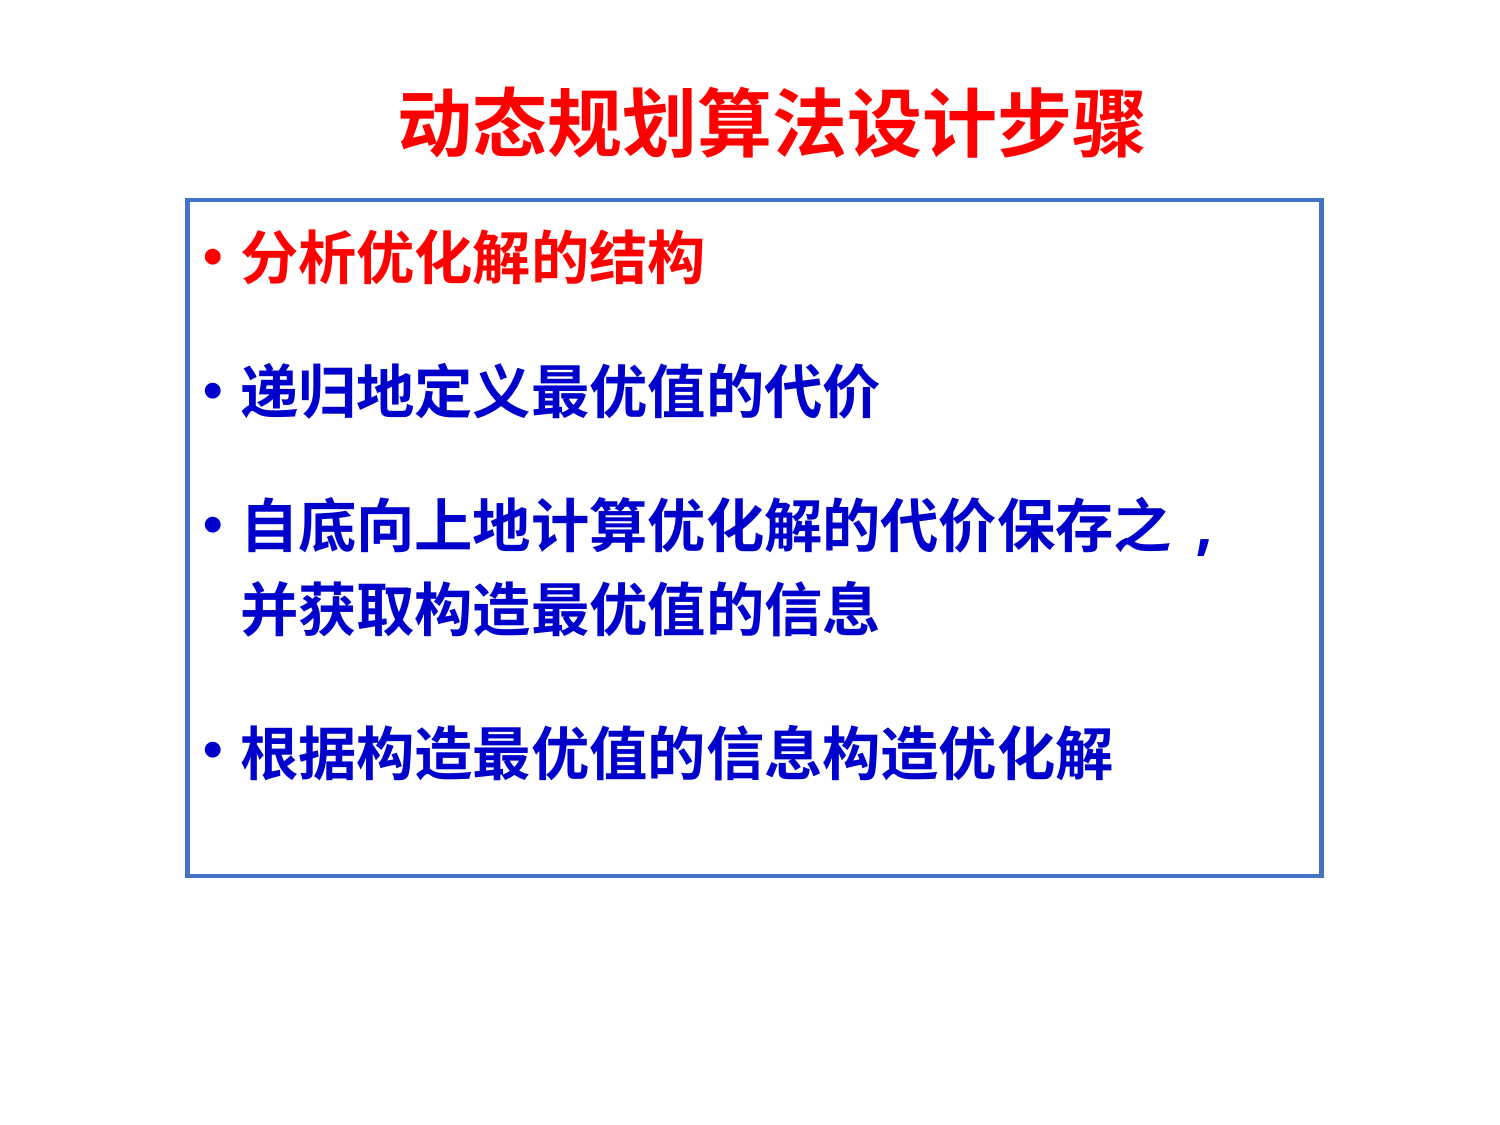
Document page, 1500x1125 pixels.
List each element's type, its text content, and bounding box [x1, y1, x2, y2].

list 分析优化解的结构 递归地定义最优值的代价 自底向上地计算优化解的代价保存之, 并获取构造最优值的信息 根据构造最优值的信息构造优化解 [187, 200, 1322, 877]
text_box 动态规划算法设计步骤 [382, 51, 1190, 175]
